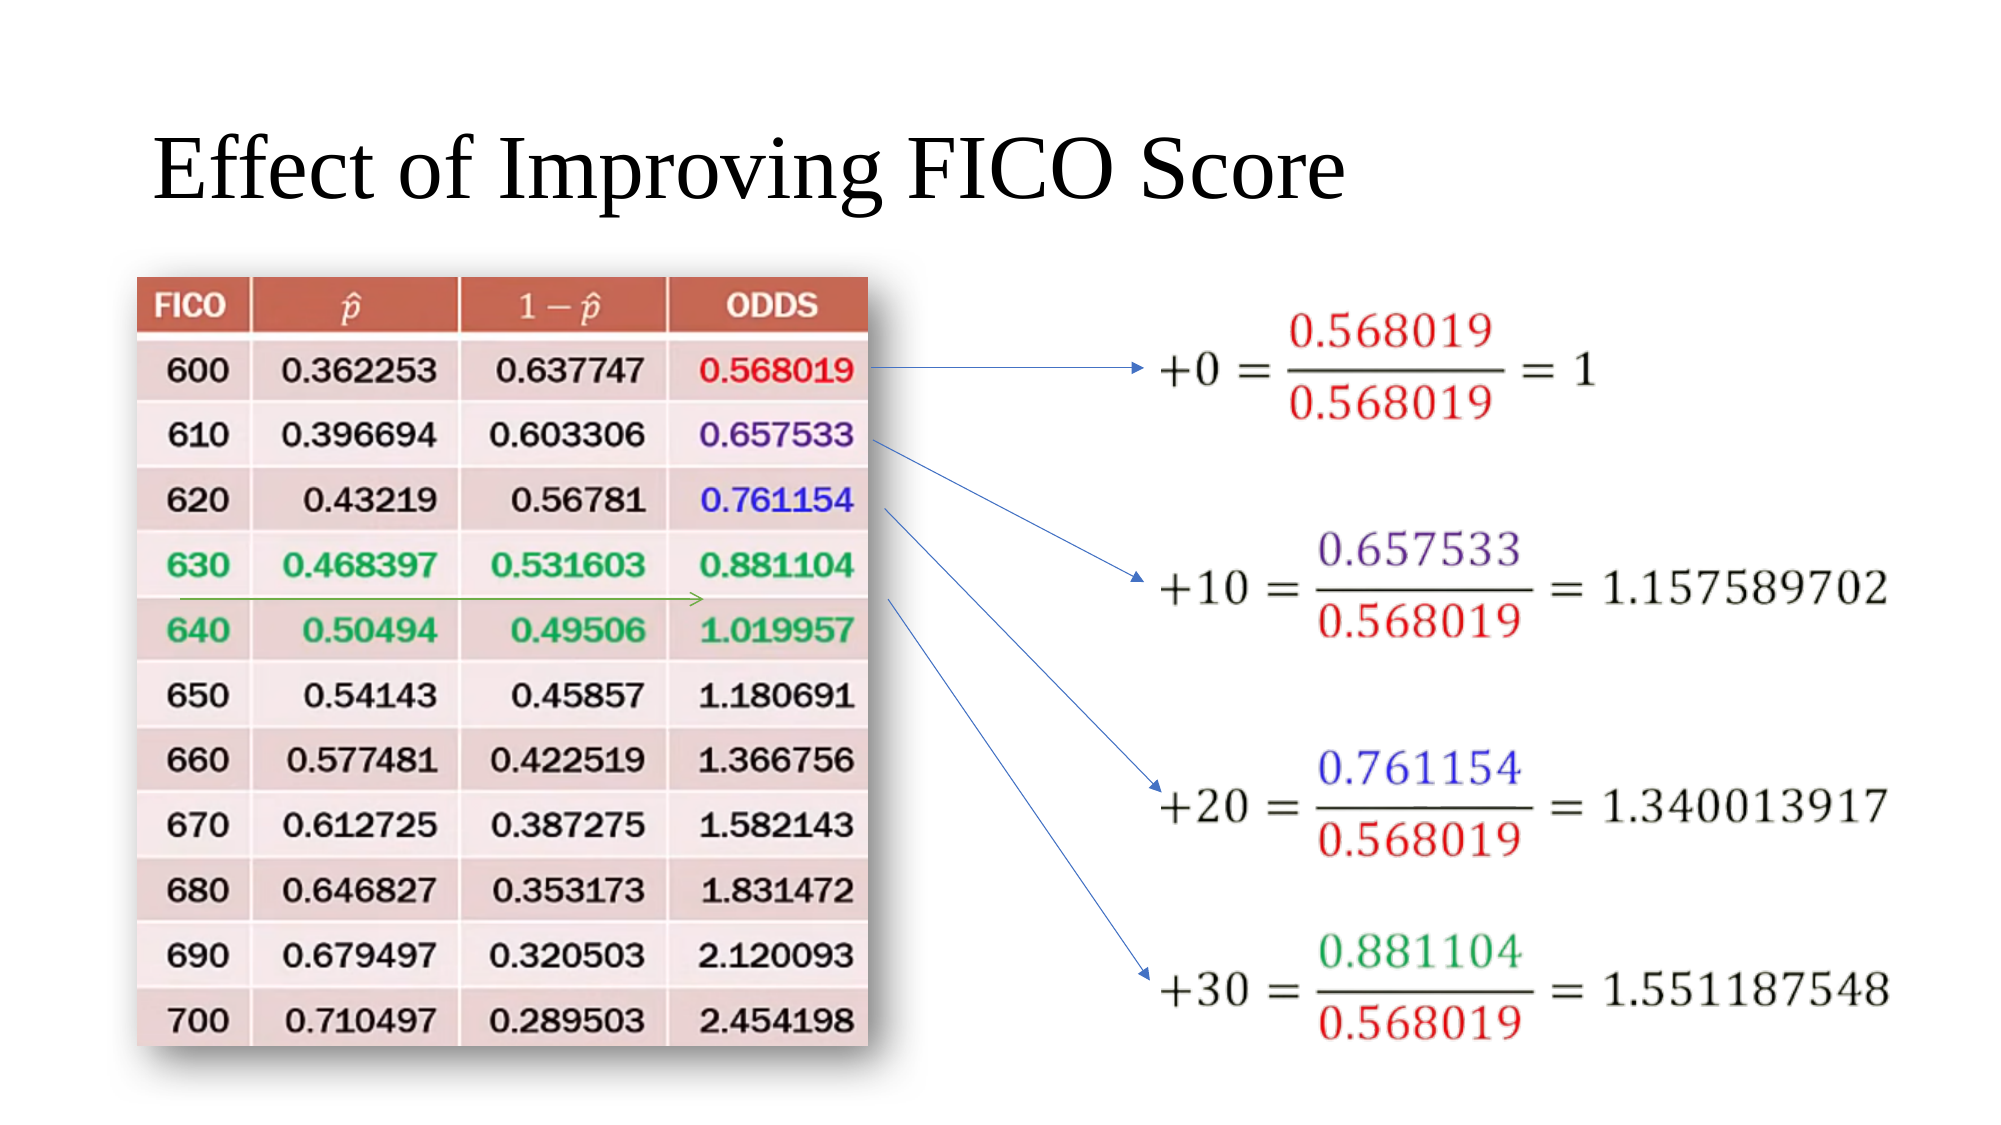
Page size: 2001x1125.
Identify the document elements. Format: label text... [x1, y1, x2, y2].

picture [1161, 277, 1897, 1046]
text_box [872, 439, 1145, 583]
picture [137, 277, 868, 1046]
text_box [884, 508, 1162, 793]
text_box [888, 599, 1150, 981]
title Effect of Improving FICO Score [137, 59, 1863, 278]
